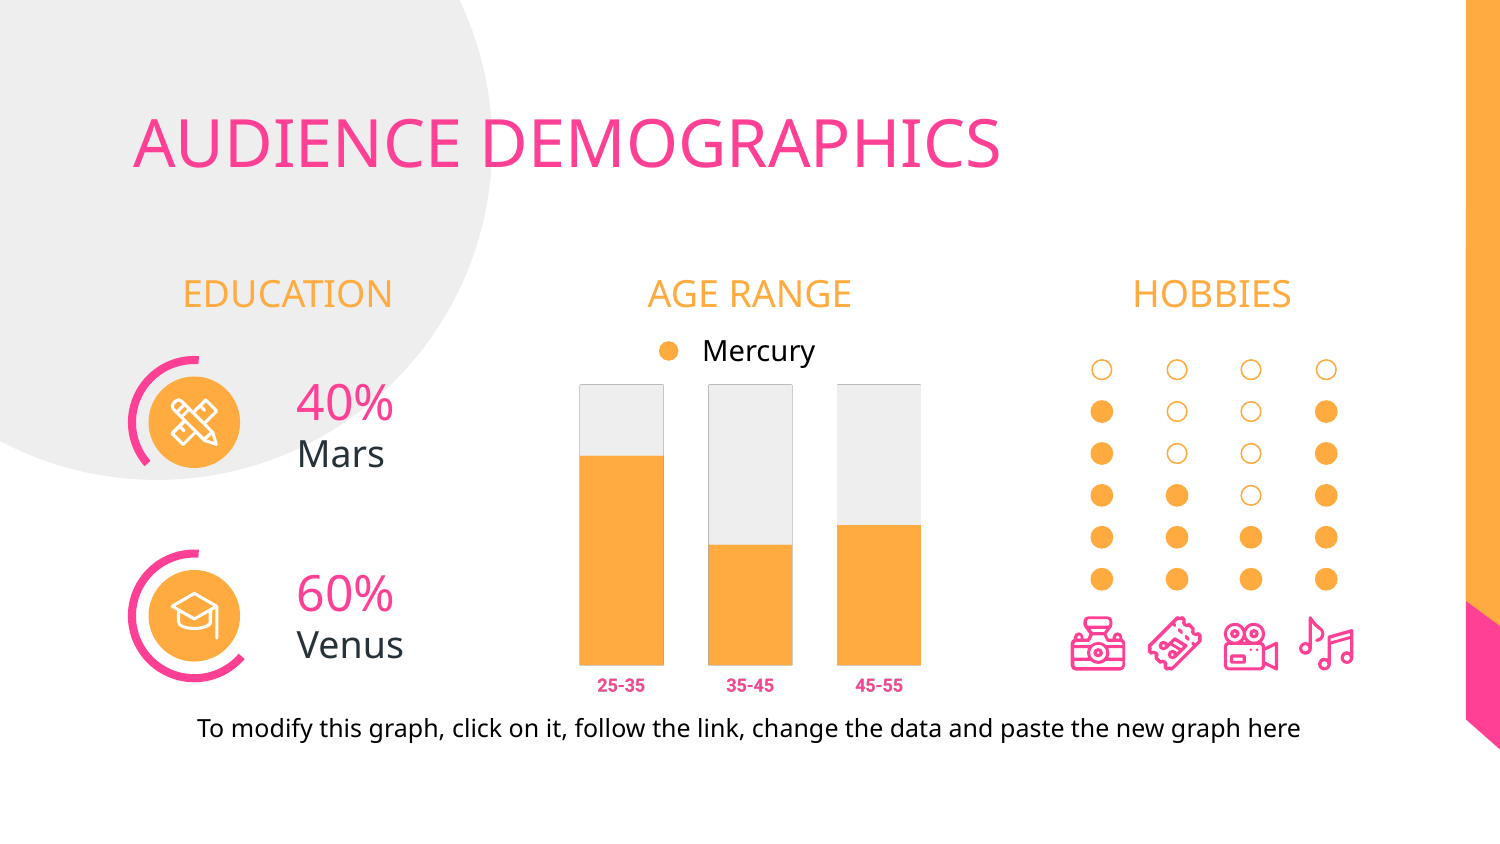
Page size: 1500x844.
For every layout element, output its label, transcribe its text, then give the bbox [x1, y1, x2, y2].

text_box AGE RANGE [512, 254, 988, 310]
text_box [170, 591, 219, 640]
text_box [1223, 622, 1279, 671]
text_box EDUCATION [118, 254, 458, 310]
text_box Venus [281, 606, 496, 678]
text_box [1070, 616, 1126, 671]
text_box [1167, 359, 1188, 590]
text_box [148, 376, 241, 469]
text_box Mercury [687, 316, 842, 366]
text_box [148, 570, 241, 662]
title AUDIENCE DEMOGRAPHICS [118, 85, 1382, 185]
text_box 60% [281, 546, 496, 606]
text_box [170, 398, 218, 446]
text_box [1316, 359, 1337, 590]
text_box 40% [281, 354, 496, 414]
text_box Mars [281, 414, 496, 487]
text_box [127, 549, 245, 683]
text_box [127, 355, 199, 467]
picture [516, 367, 984, 714]
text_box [1298, 616, 1354, 671]
text_box HOBBIES [1042, 254, 1382, 310]
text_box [1240, 359, 1262, 590]
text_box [1091, 359, 1112, 590]
text_box [658, 341, 679, 361]
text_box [1146, 615, 1203, 671]
text_box To modify this graph, click on it, follow the link, change the data and paste the new graph here [129, 697, 1370, 782]
